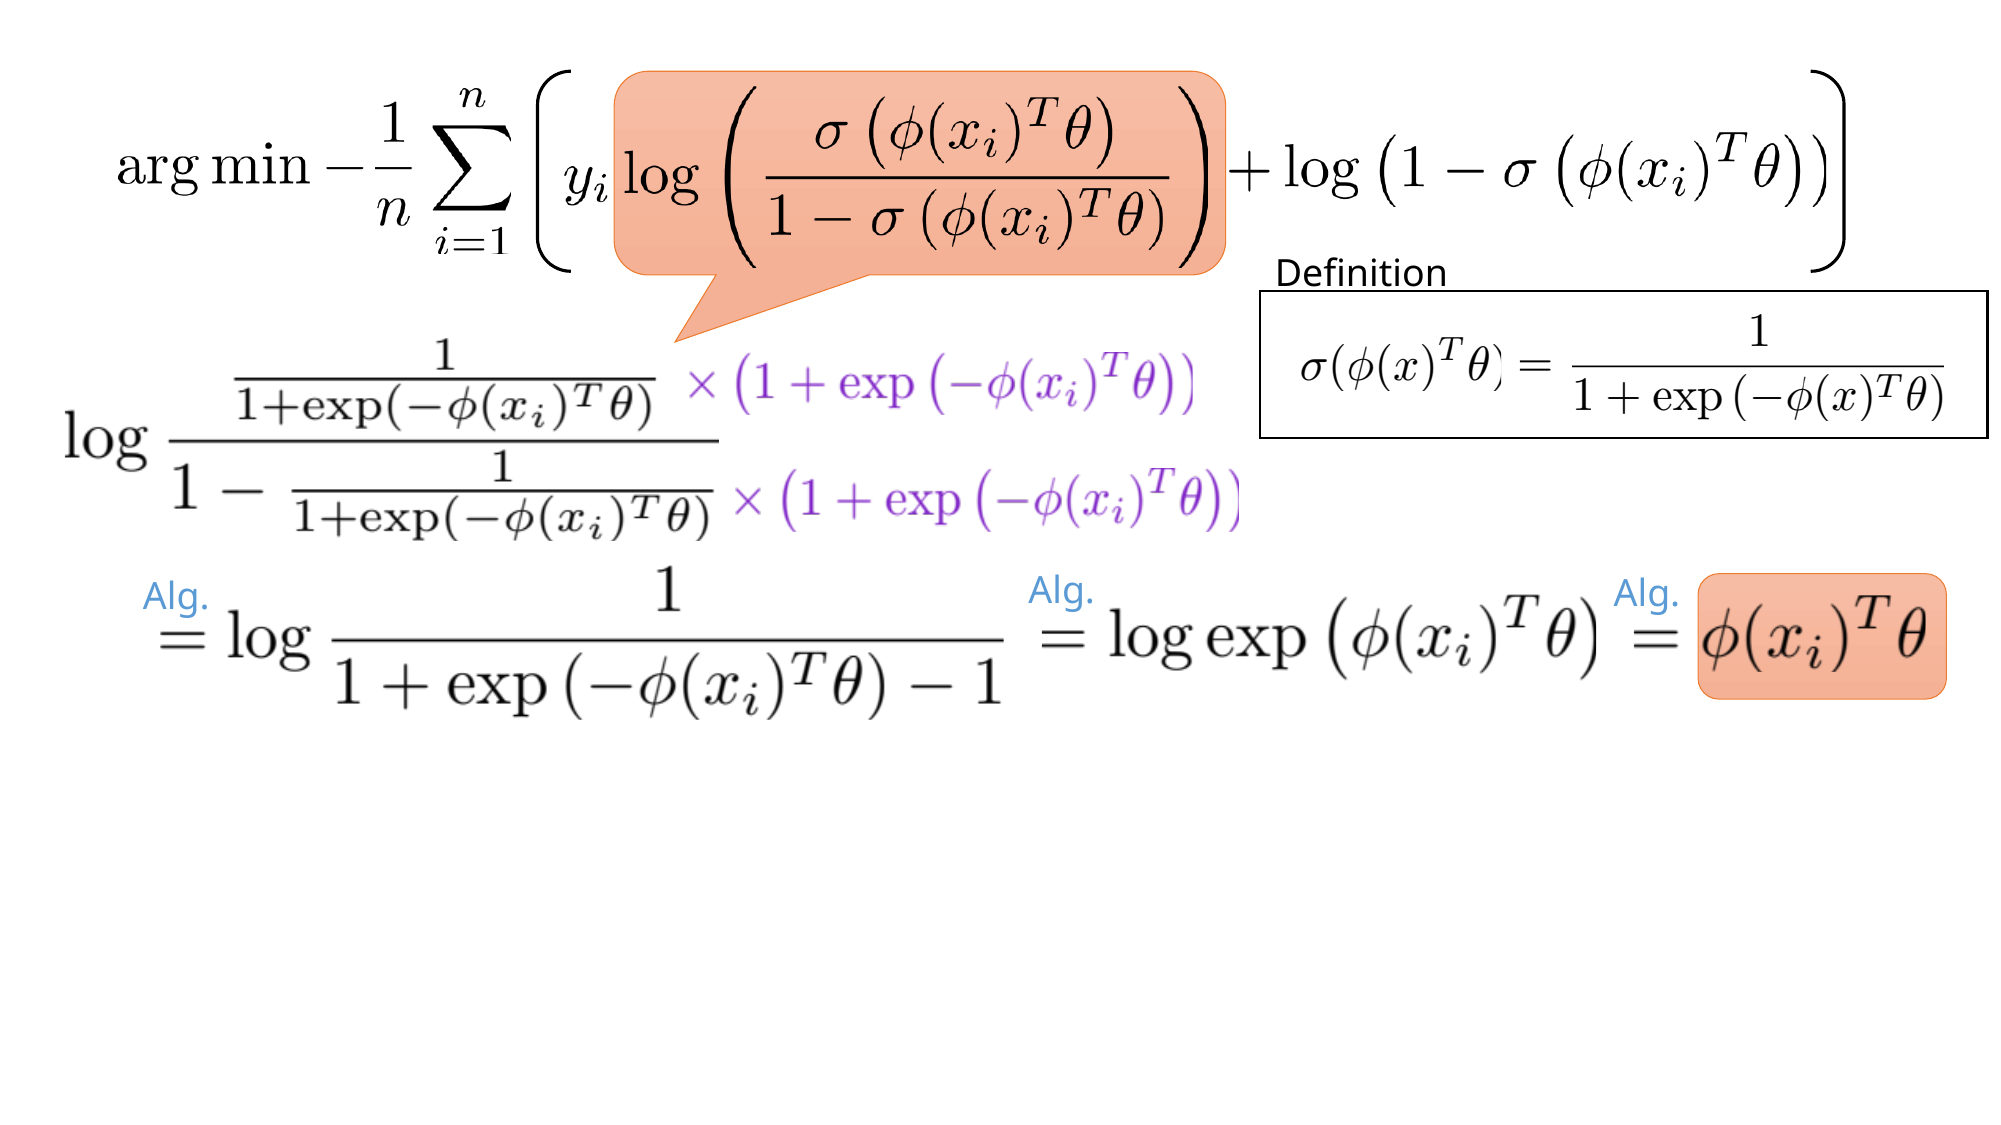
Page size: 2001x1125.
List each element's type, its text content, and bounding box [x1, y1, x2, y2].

picture [734, 468, 1240, 531]
text_box Alg. [128, 564, 225, 625]
text_box [633, 272, 1207, 338]
text_box Alg. [1013, 559, 1111, 619]
picture [64, 338, 1193, 541]
picture [159, 565, 1004, 720]
text_box [535, 69, 1846, 273]
text_box Alg. [1598, 561, 1696, 621]
text_box [1697, 573, 1947, 700]
picture [116, 87, 511, 254]
picture [1633, 594, 1926, 672]
picture [1228, 131, 1827, 207]
picture [564, 86, 1208, 268]
picture [1041, 594, 1596, 681]
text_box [1260, 241, 1988, 439]
